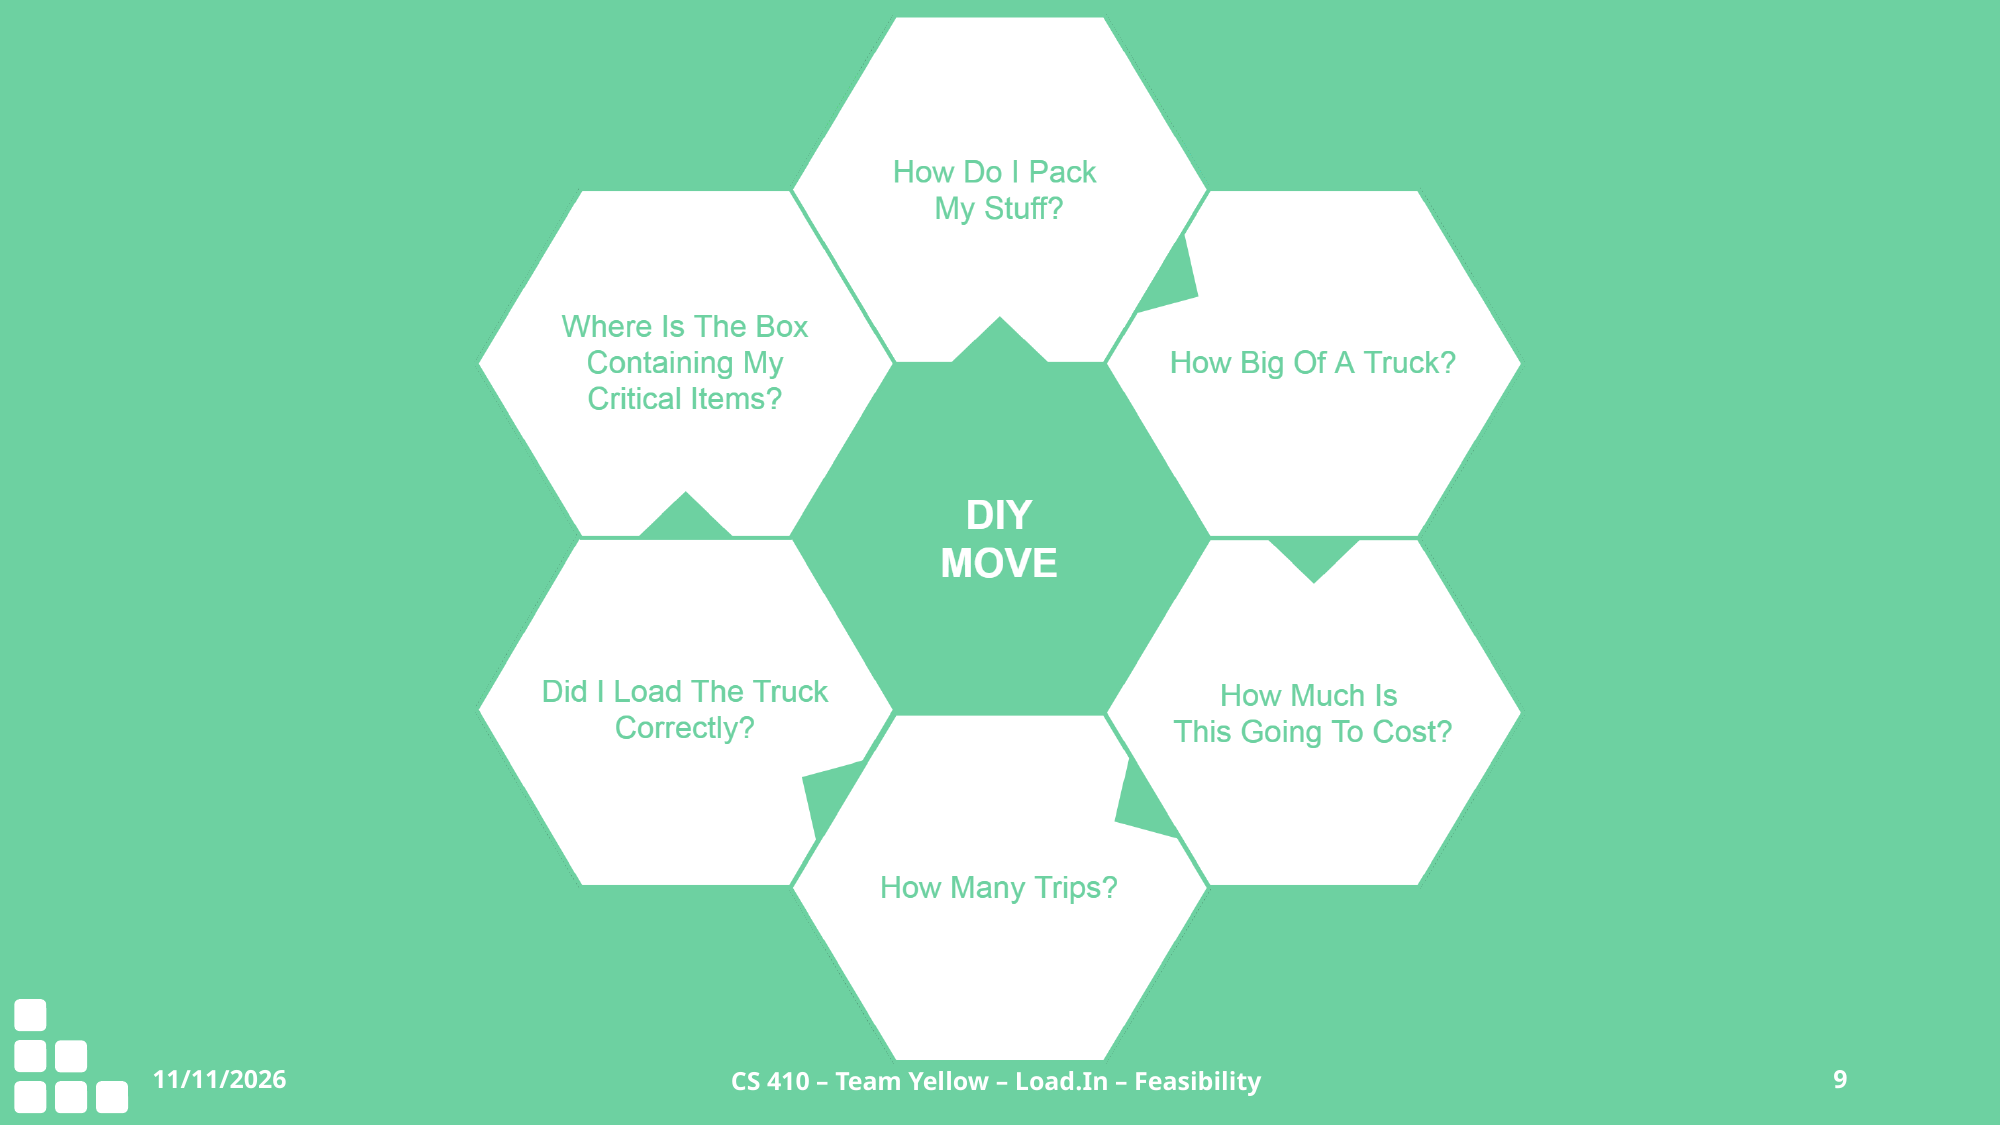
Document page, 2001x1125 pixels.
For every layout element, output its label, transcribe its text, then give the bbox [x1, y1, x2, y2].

text_box CS 410 – Team Yellow – Load.In – Feasibility [662, 1073, 1338, 1125]
picture [474, 13, 1526, 1065]
text_box 9 [1412, 1035, 1863, 1125]
text_box 10/12/20 [137, 1035, 588, 1125]
